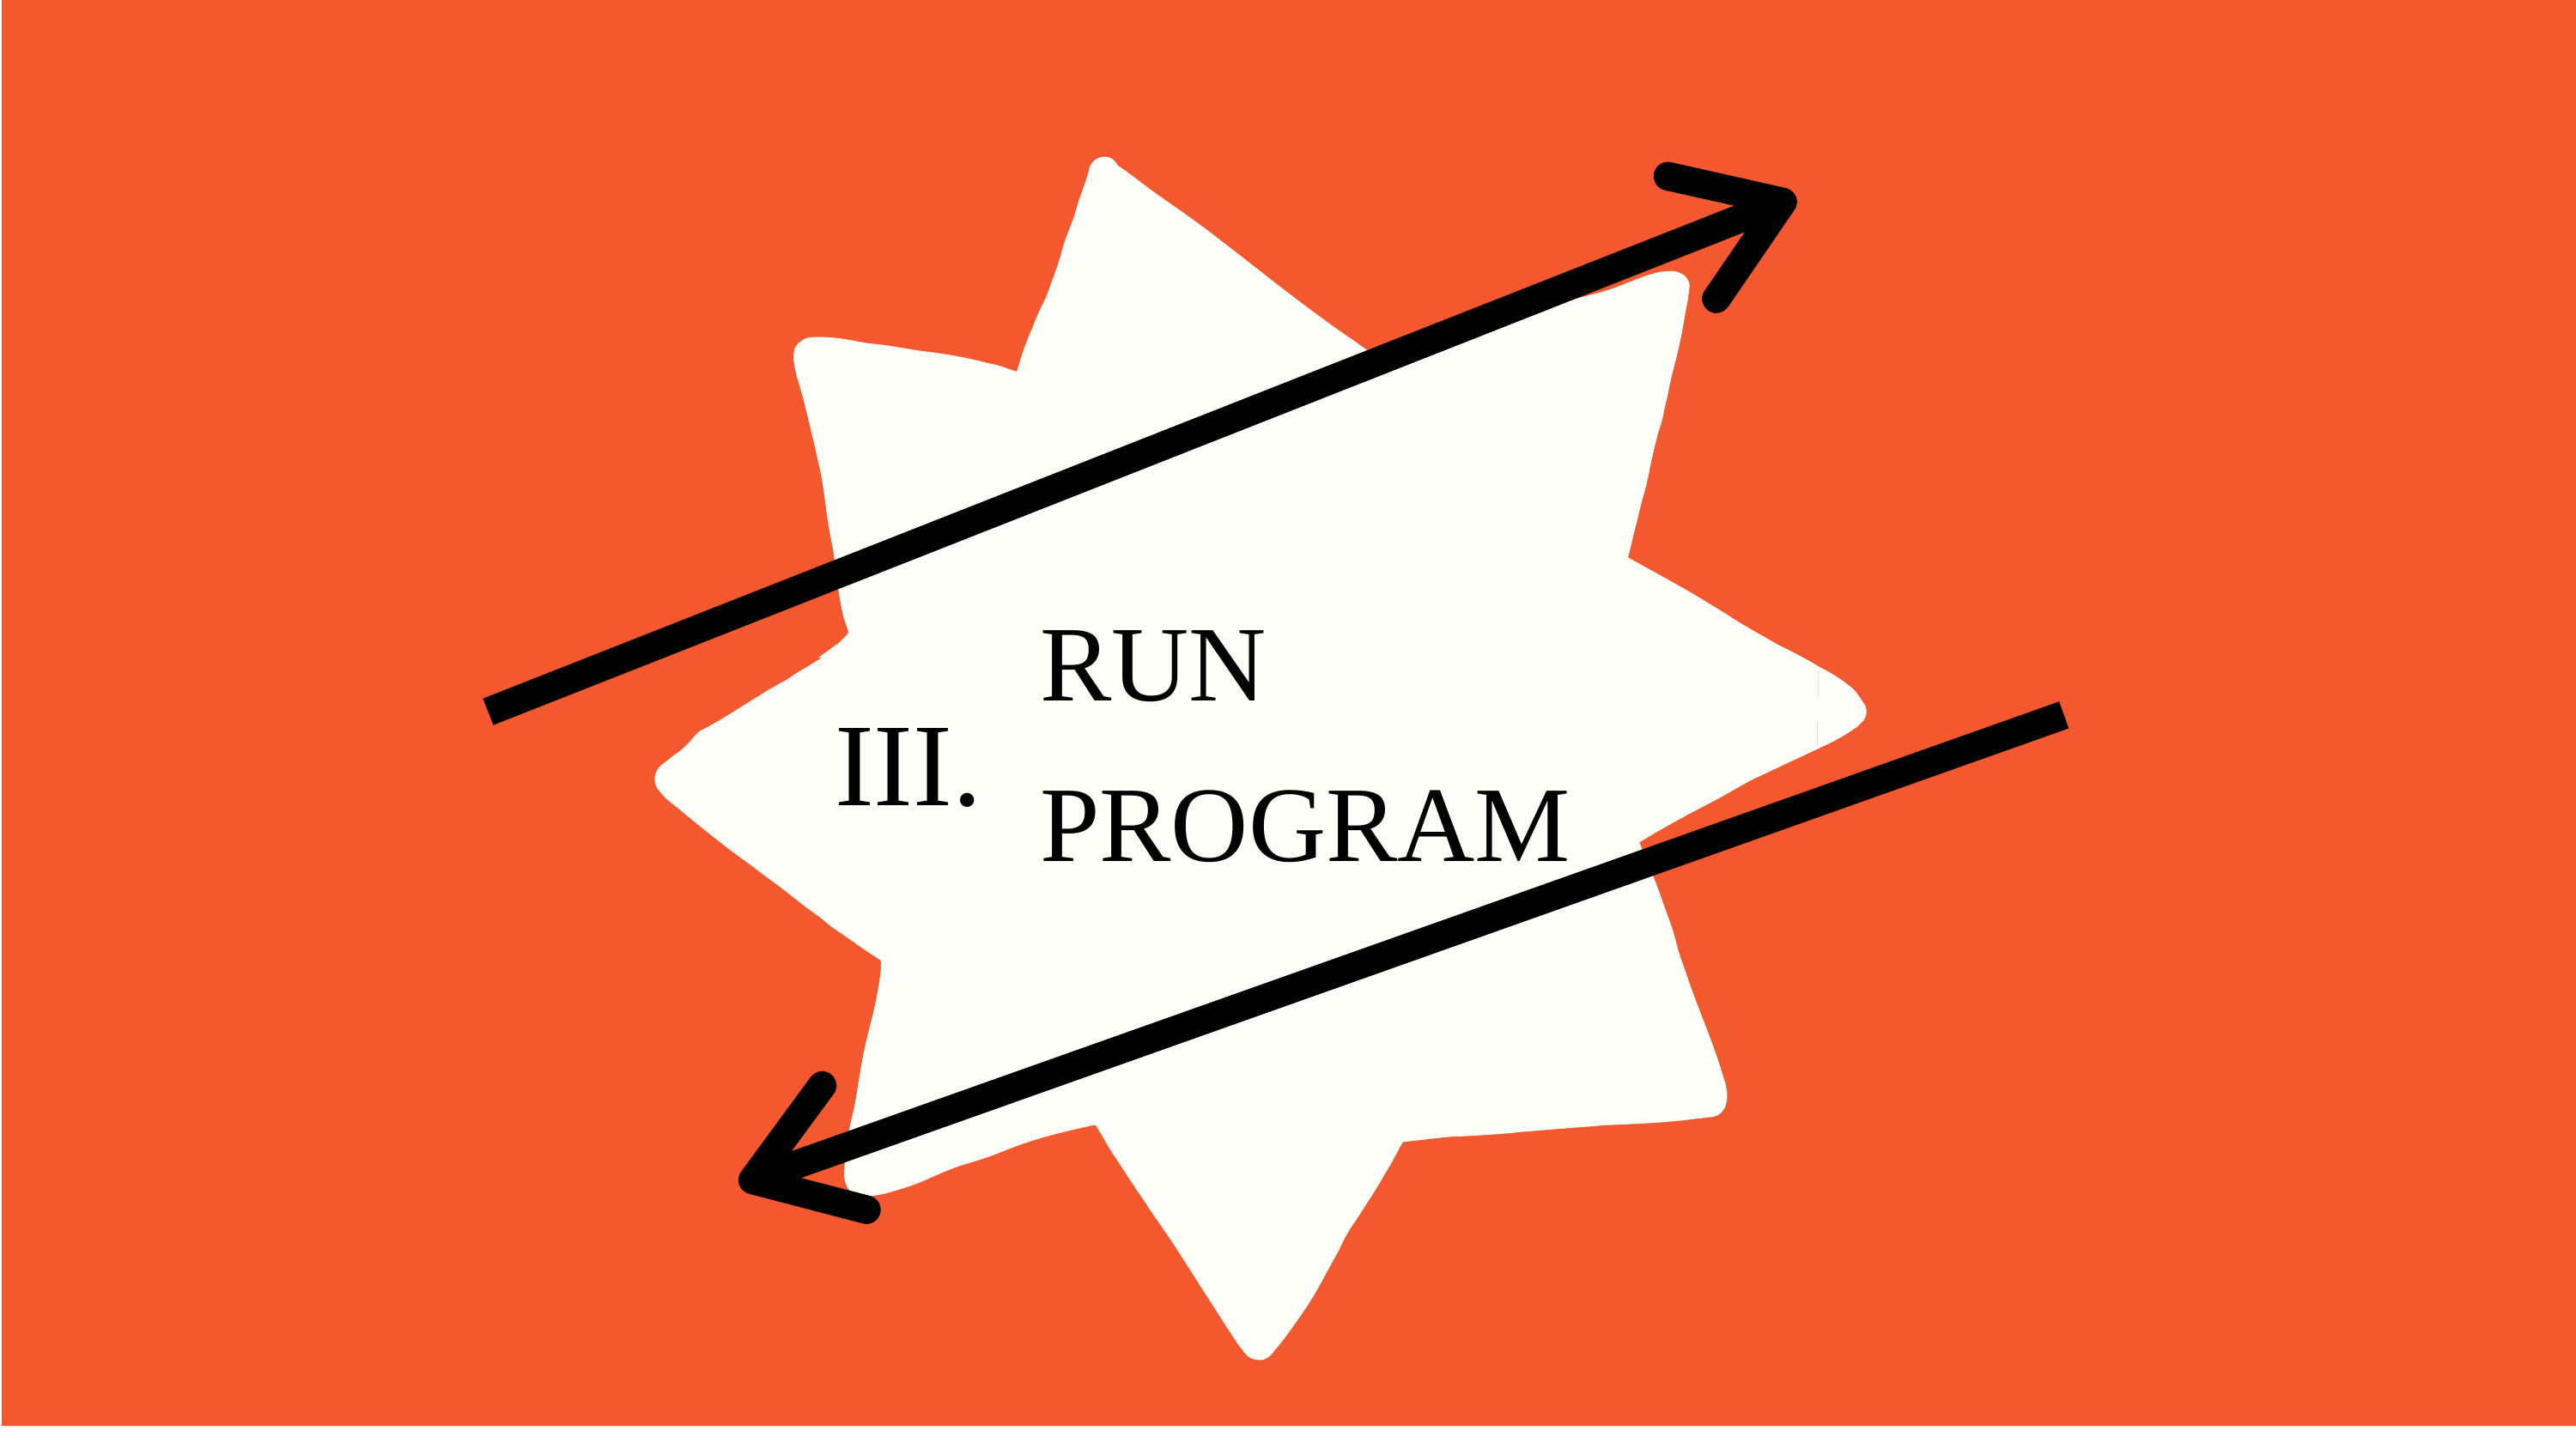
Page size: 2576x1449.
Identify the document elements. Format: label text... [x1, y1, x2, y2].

text_box RUN PROGRAM [1038, 570, 2122, 724]
text_box [844, 876, 1728, 1361]
text_box [738, 724, 2069, 1224]
text_box [654, 270, 1860, 1131]
text_box [2, 0, 2576, 1427]
text_box [483, 161, 1797, 725]
text_box III. [832, 677, 991, 832]
text_box [793, 156, 1367, 560]
